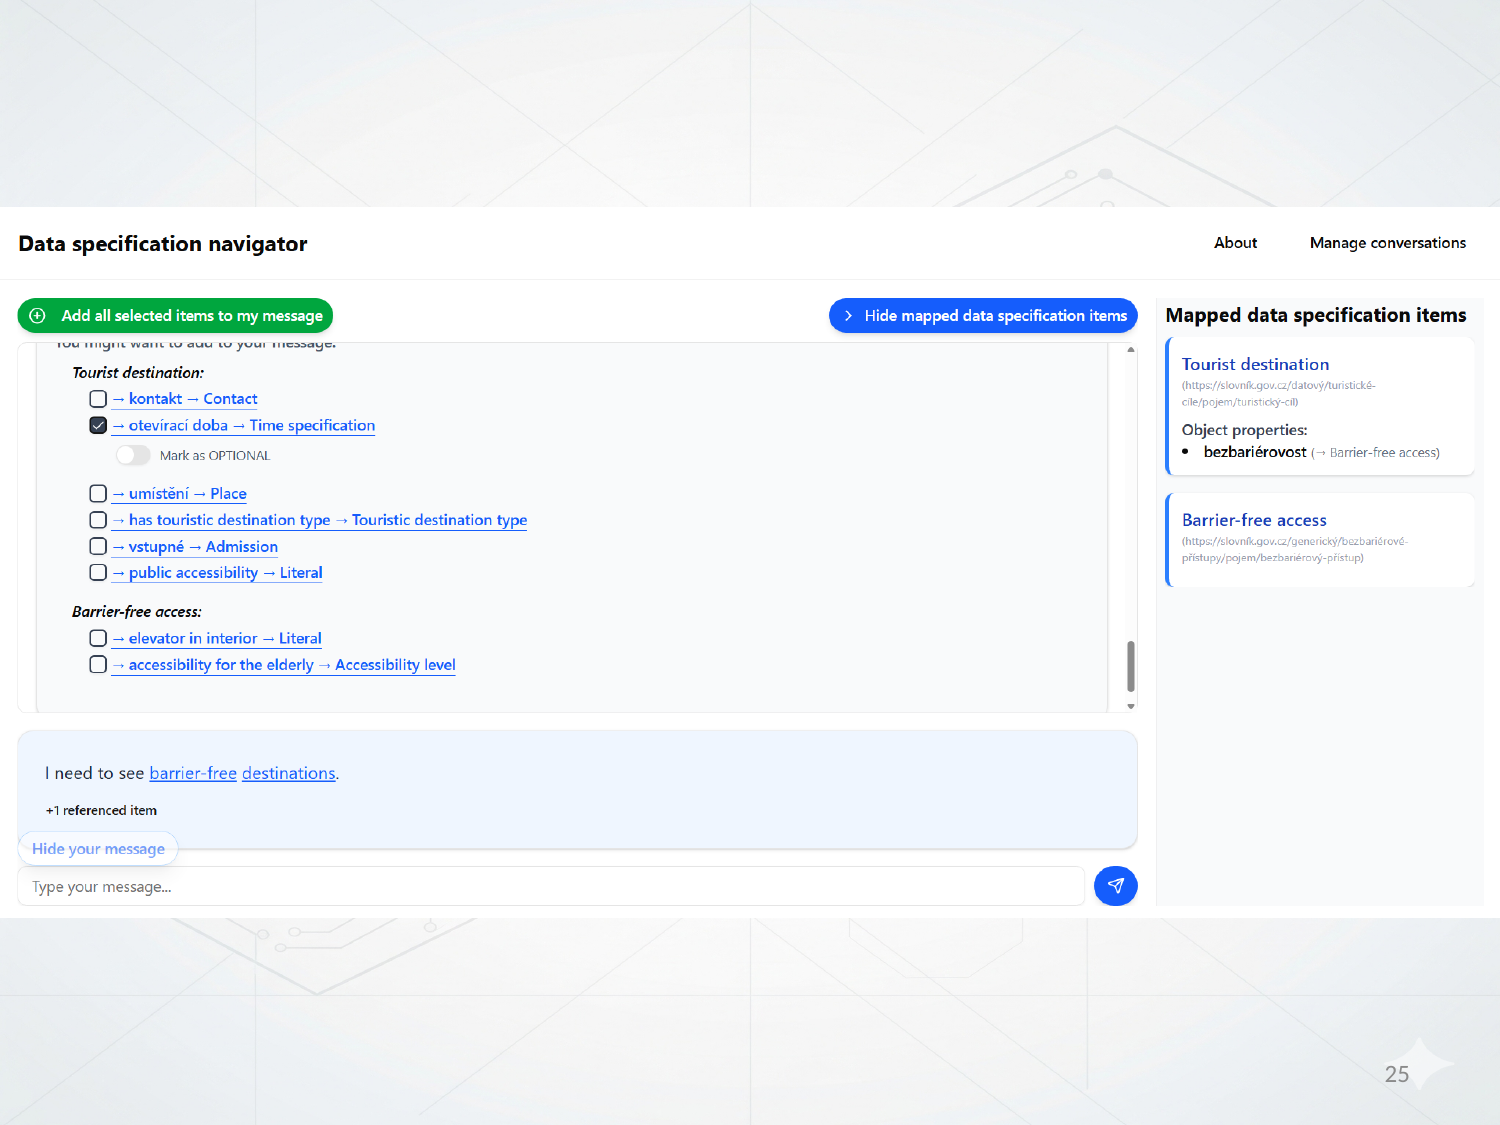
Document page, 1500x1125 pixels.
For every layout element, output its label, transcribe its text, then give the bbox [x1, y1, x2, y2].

picture [0, 0, 1500, 1125]
slide_number 25 [1074, 1042, 1425, 1103]
